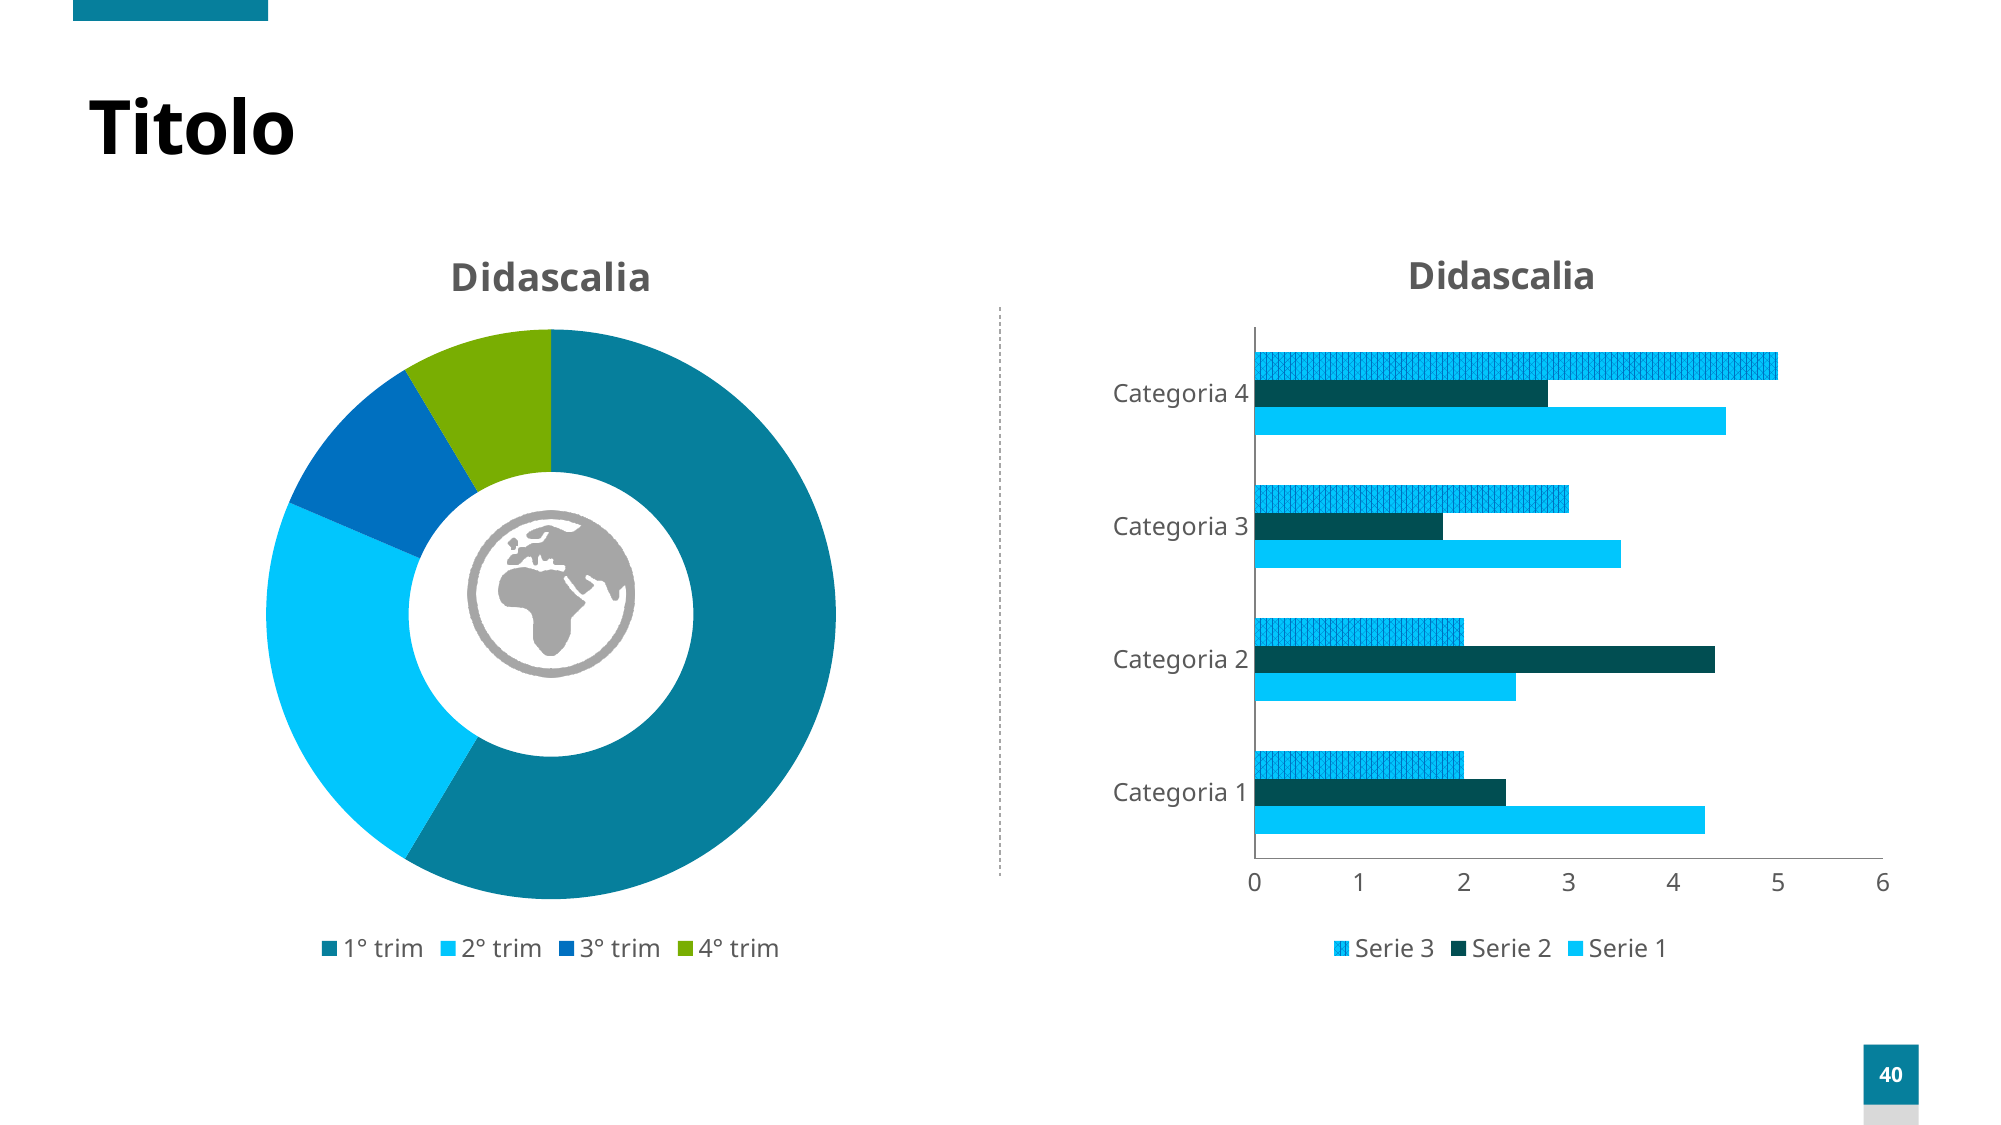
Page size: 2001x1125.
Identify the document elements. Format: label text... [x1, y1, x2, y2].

chart [136, 214, 966, 972]
title Titolo [73, 82, 1907, 179]
chart [1096, 214, 1907, 972]
picture [445, 487, 657, 699]
